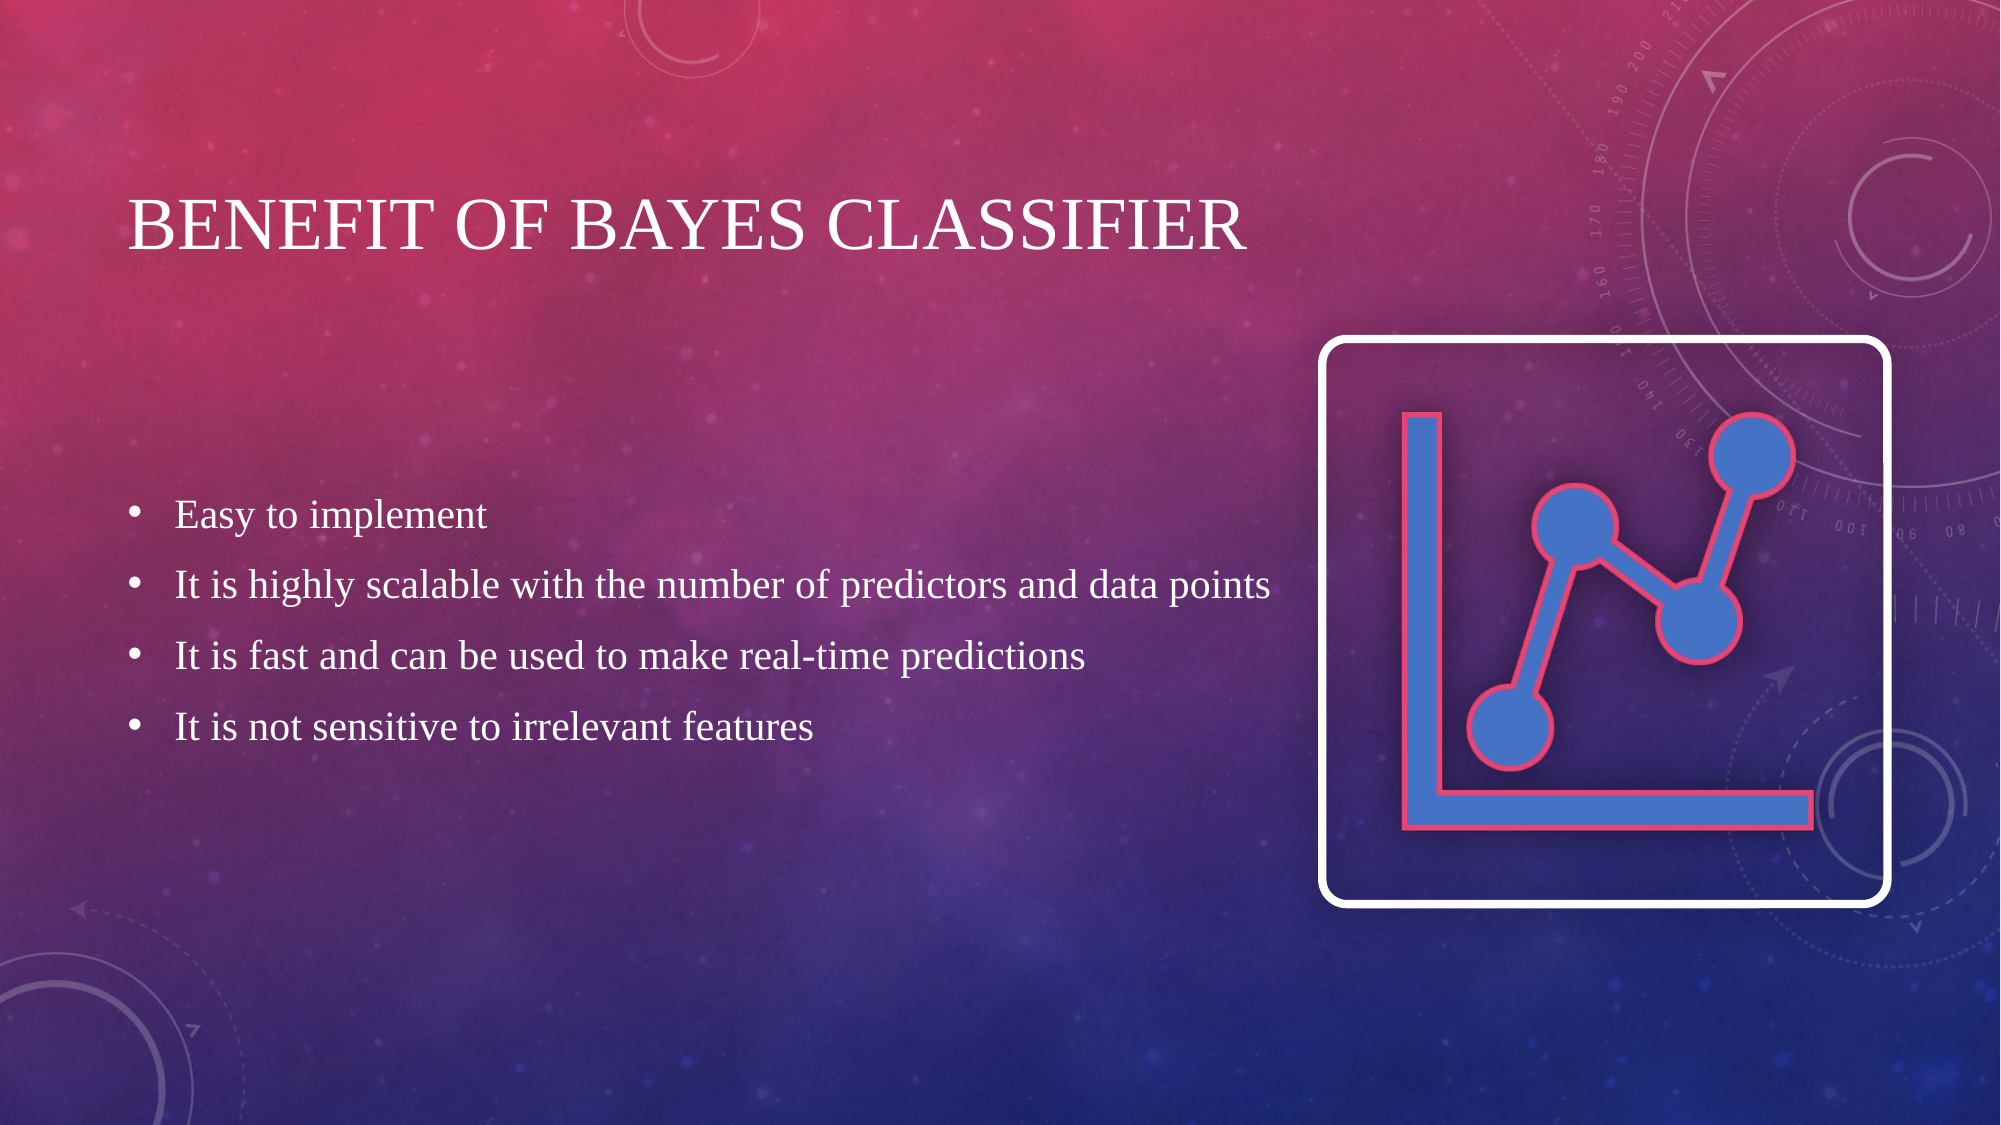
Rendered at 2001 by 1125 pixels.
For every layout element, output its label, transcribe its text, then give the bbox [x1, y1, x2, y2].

list Easy to implement It is highly scalable with the number of predictors and data points It is fast and can be used to make real-time predictions It is not sensitive to irrelevant features [112, 351, 1298, 950]
picture [0, 0, 2001, 1125]
title Benefit of bayes classifier [112, 99, 1317, 339]
